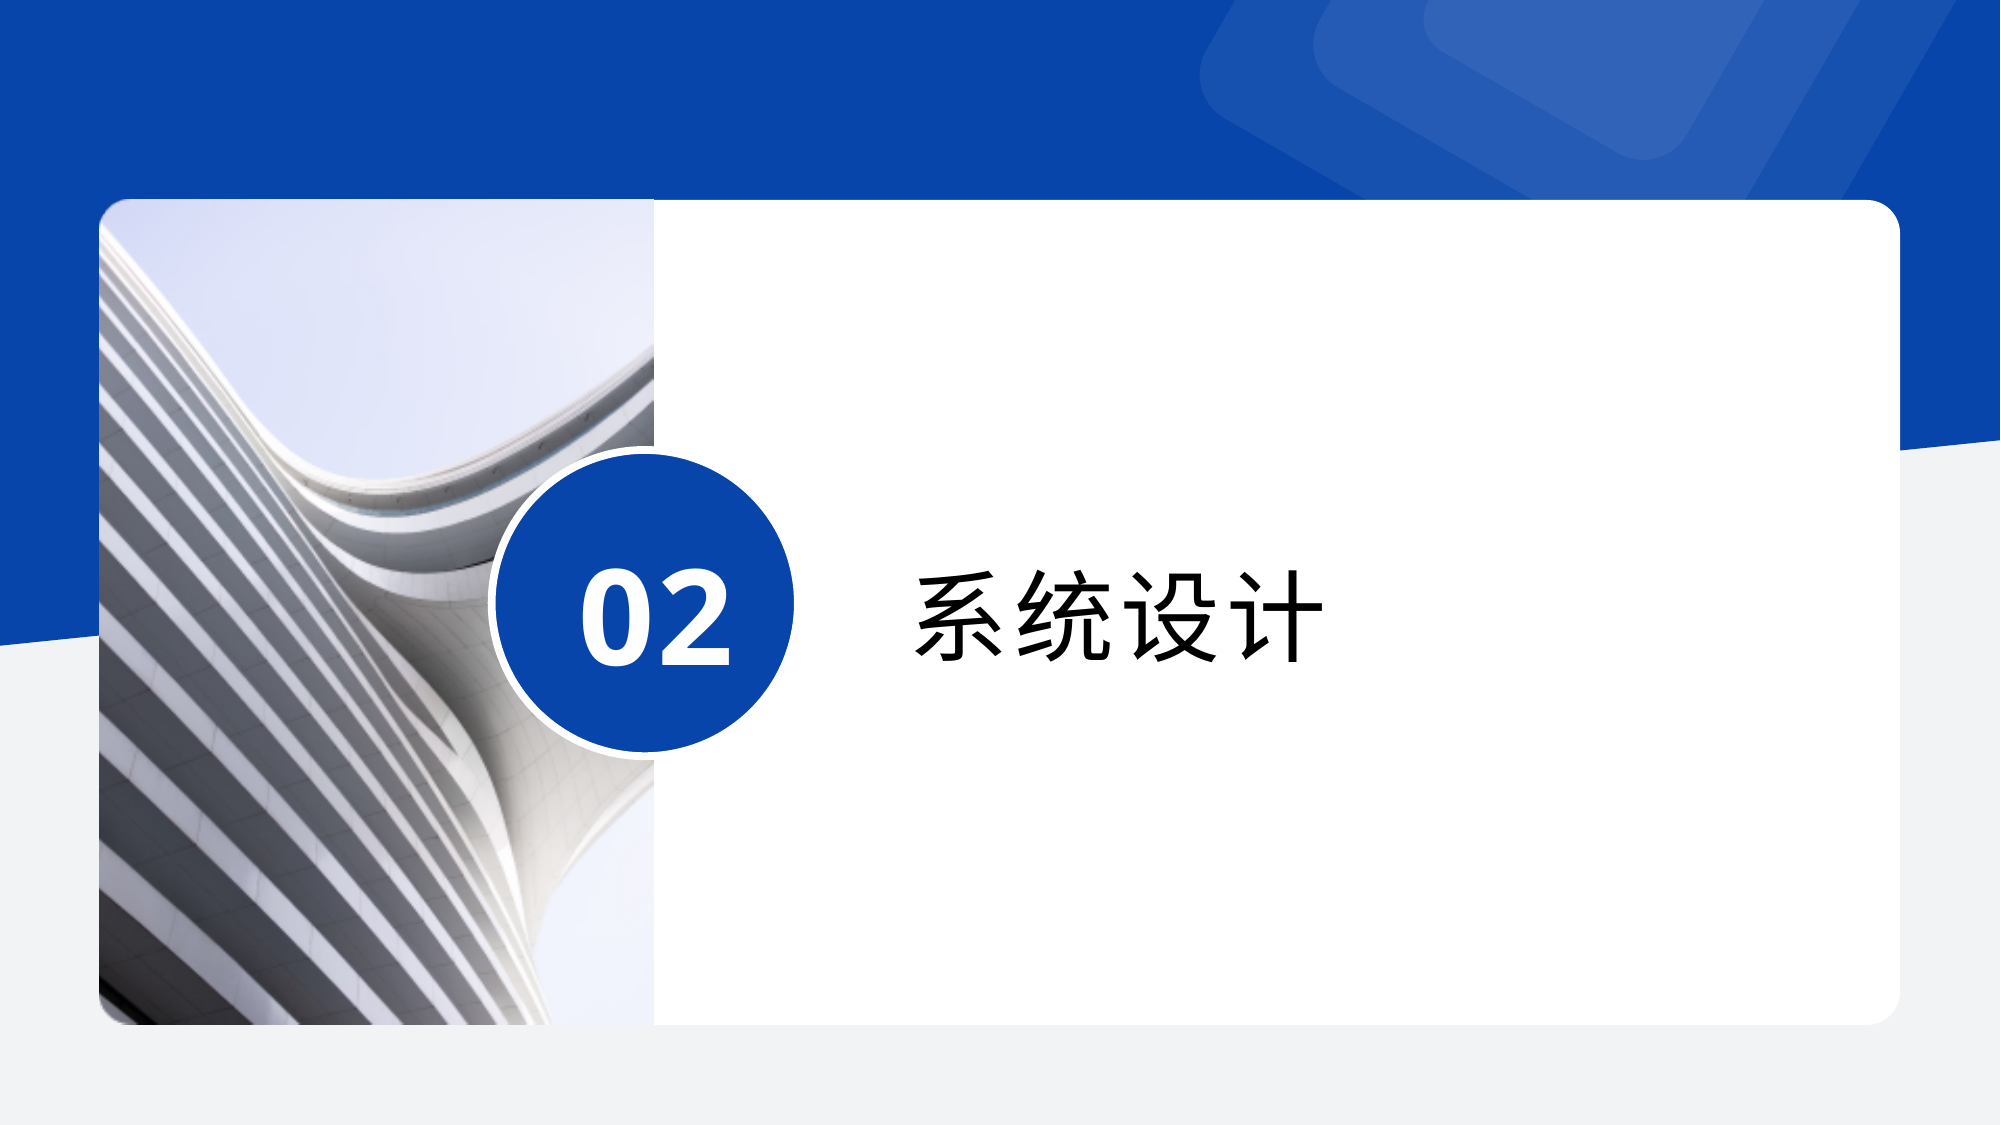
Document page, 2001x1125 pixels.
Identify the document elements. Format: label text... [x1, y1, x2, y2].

picture [99, 199, 654, 1025]
title 系统设计 [908, 512, 1705, 713]
list 02 [557, 494, 756, 716]
